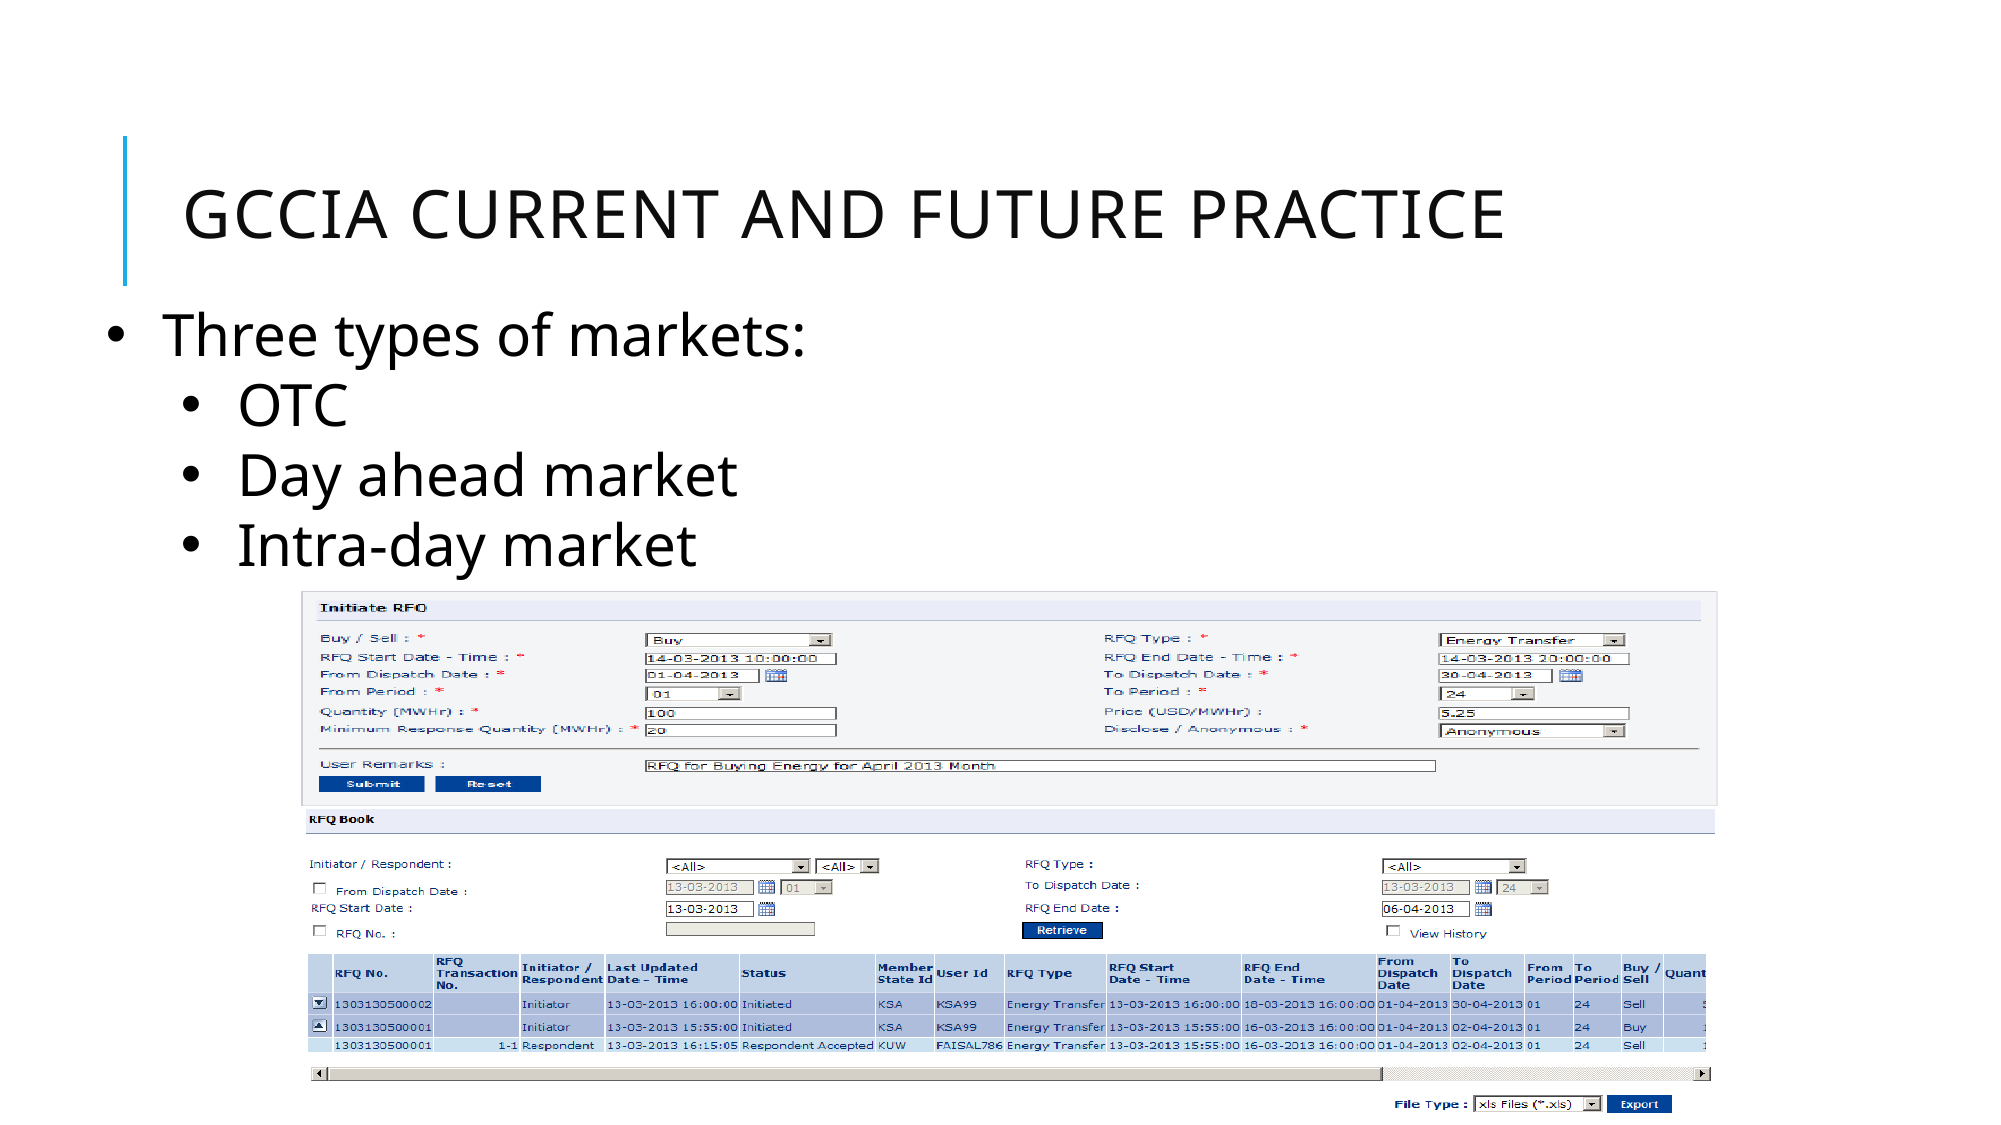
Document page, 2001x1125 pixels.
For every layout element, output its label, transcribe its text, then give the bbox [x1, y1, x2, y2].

text_box Three types of markets: OTC Day ahead market Intra-day market [91, 290, 1965, 586]
title GCCIA current and future practice [168, 96, 1763, 342]
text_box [297, 590, 1722, 1125]
